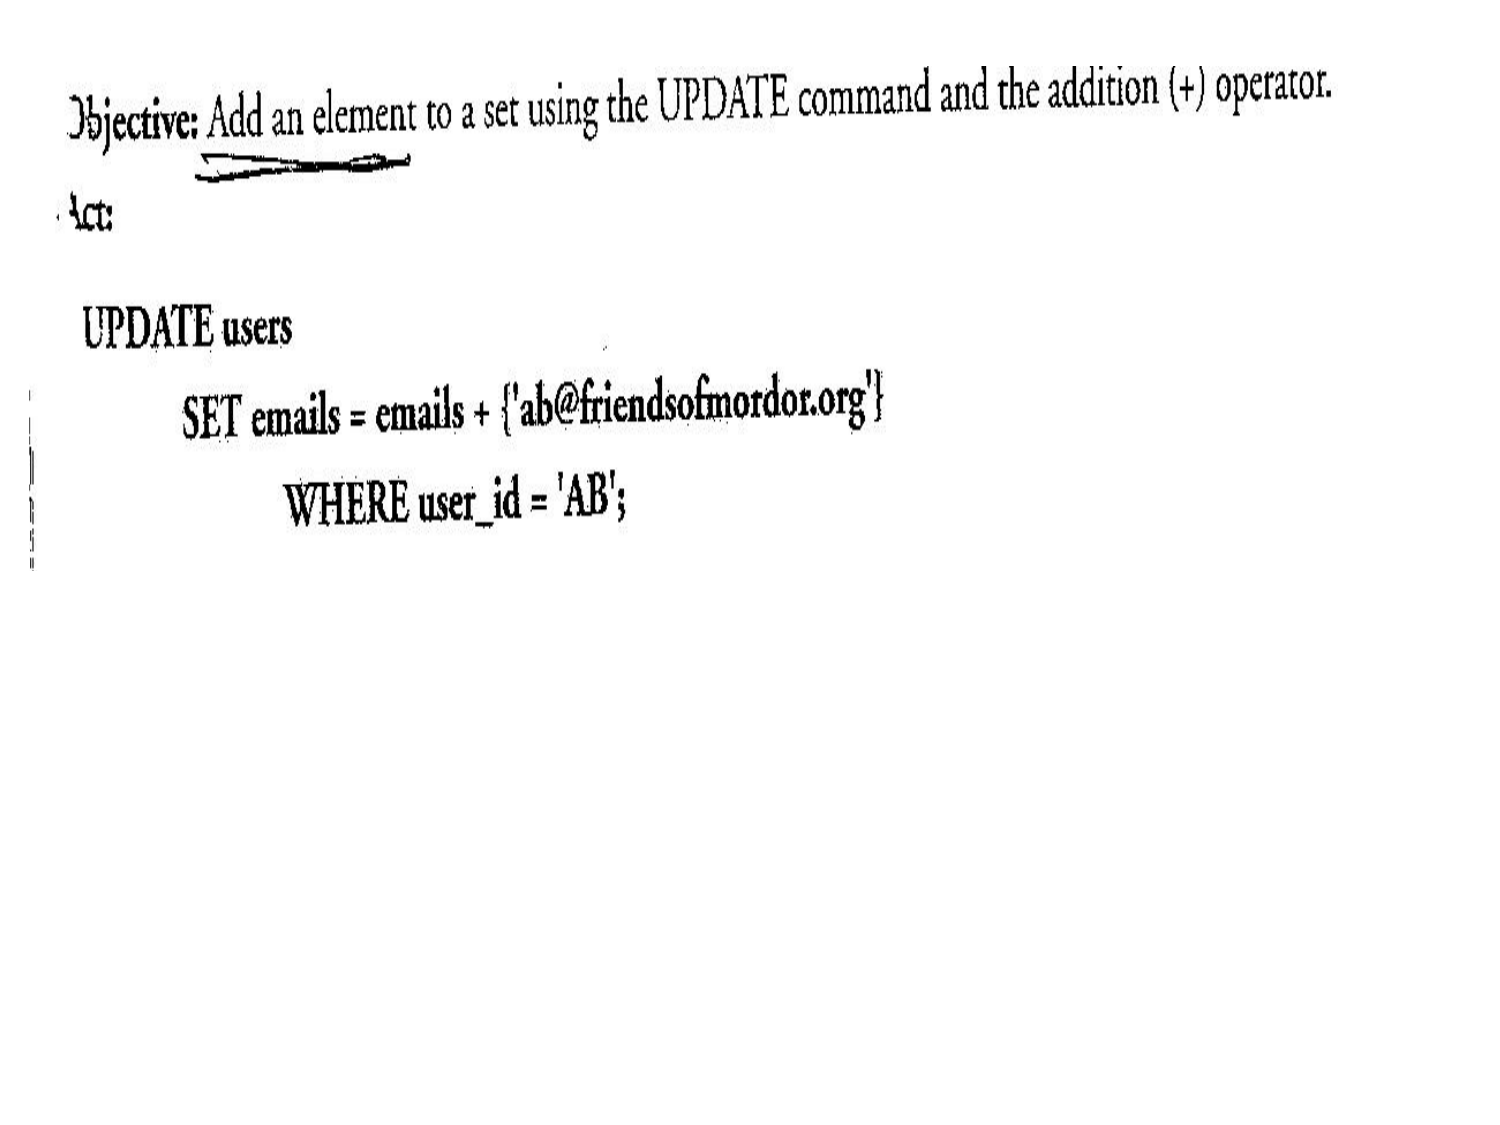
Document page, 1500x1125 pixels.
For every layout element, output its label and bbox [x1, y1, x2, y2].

picture [29, 66, 1500, 571]
